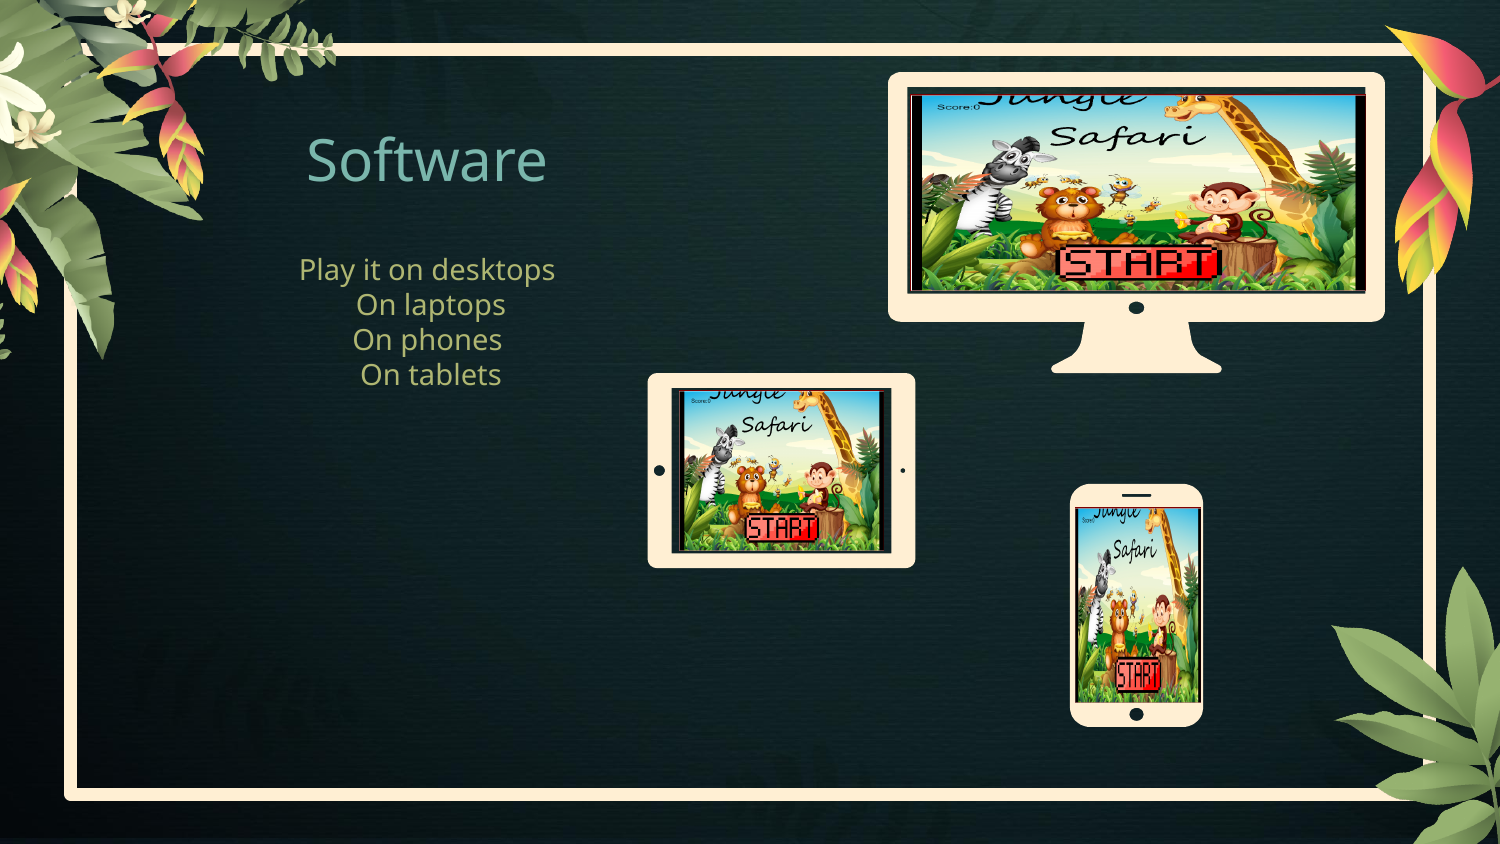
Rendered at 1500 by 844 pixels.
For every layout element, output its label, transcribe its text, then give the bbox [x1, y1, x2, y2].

text_box [888, 72, 1385, 374]
text_box [1069, 483, 1204, 727]
subtitle Play it on desktops On laptops On phones On tablets [191, 236, 648, 411]
text_box [647, 373, 916, 569]
title Software [191, 108, 648, 203]
picture [0, 0, 1500, 844]
